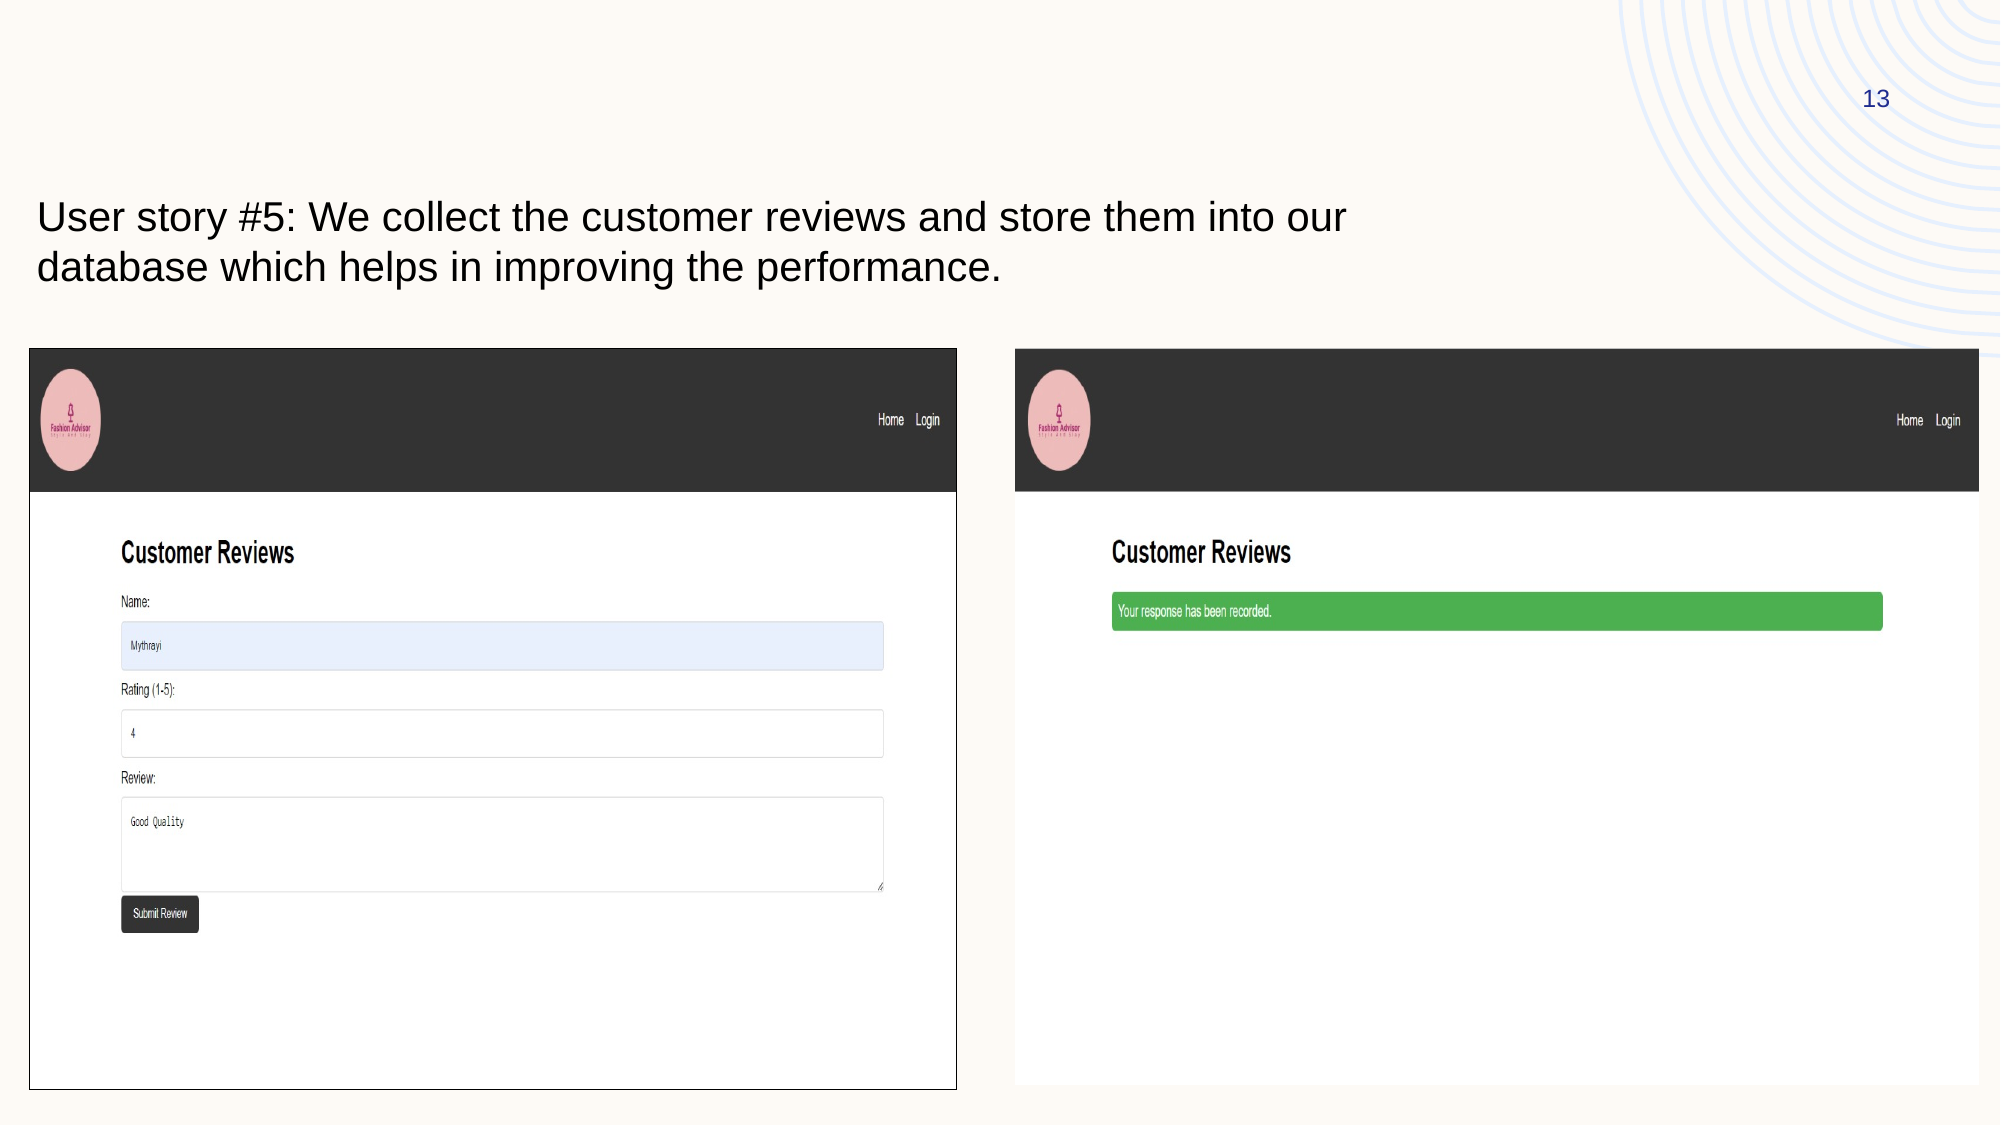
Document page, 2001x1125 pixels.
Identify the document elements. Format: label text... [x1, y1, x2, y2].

slide_number 13 [1795, 75, 1958, 120]
text_box User story #5: We collect the customer reviews and store them into our database which helps in improving the performance. [21, 182, 1480, 348]
picture [29, 347, 957, 1090]
picture [1015, 348, 1979, 1085]
